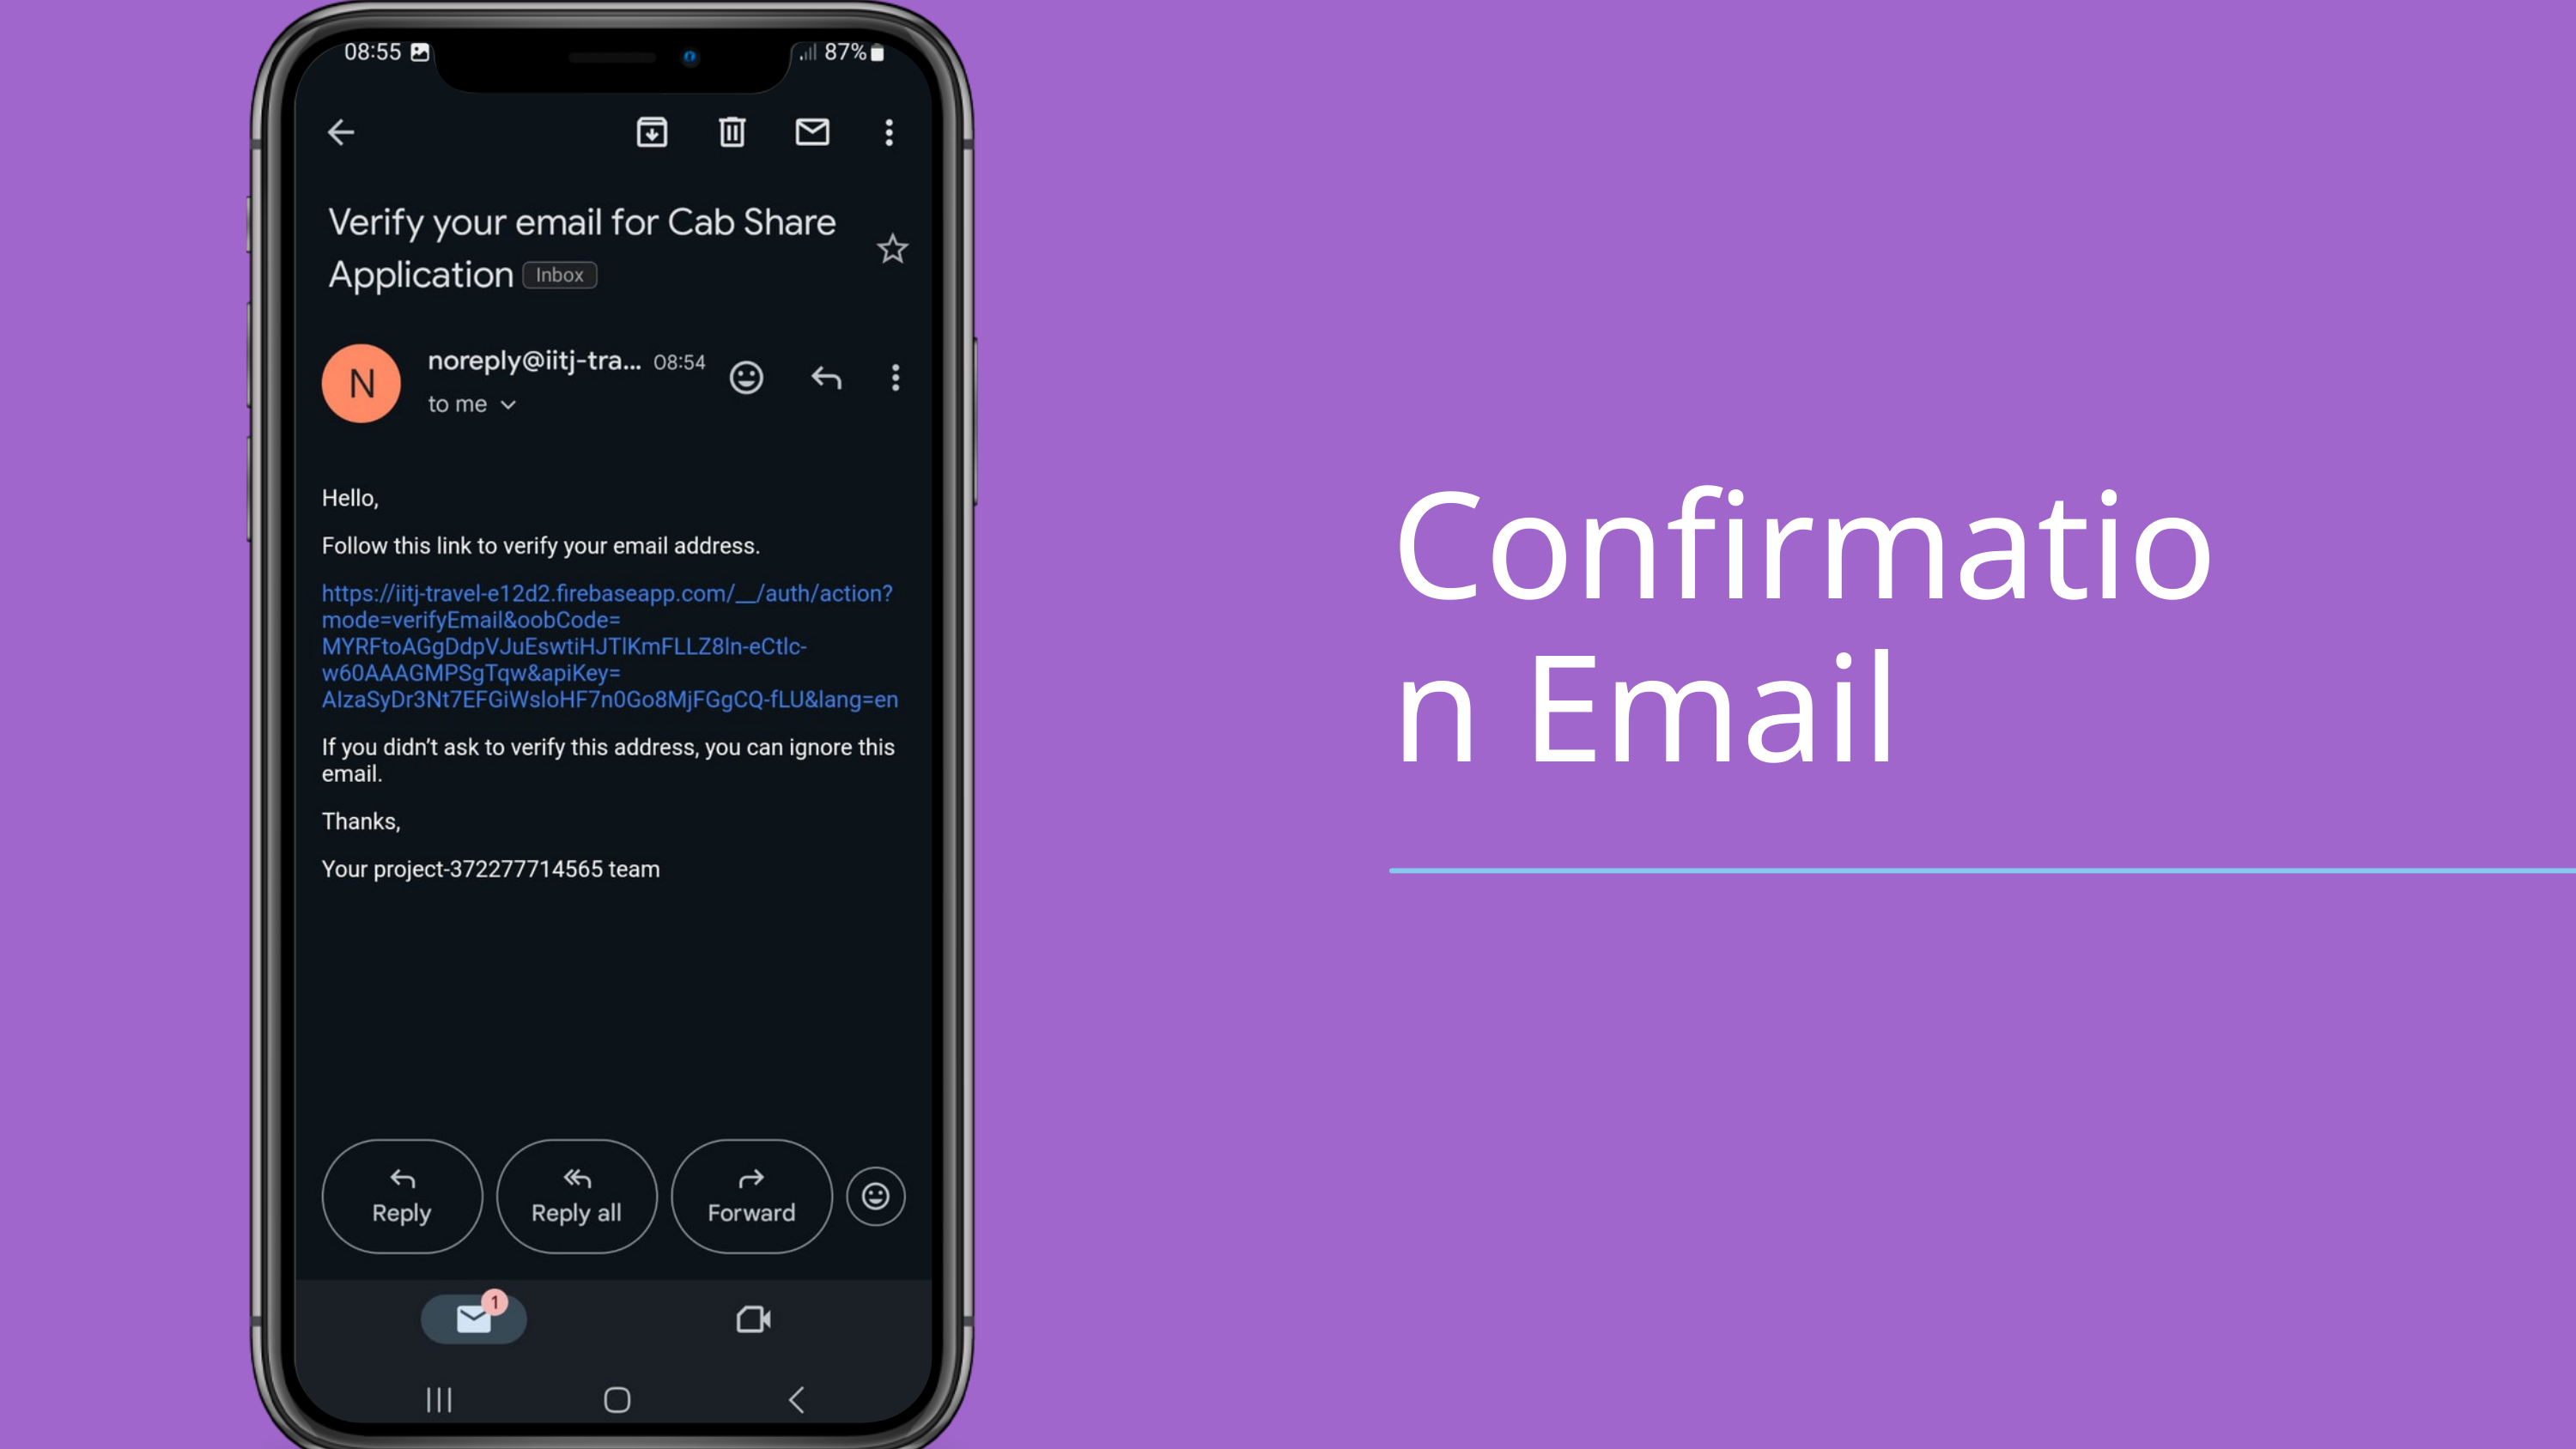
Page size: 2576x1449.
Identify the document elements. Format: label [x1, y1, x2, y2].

text_box [1391, 458, 2576, 1008]
text_box [246, 0, 981, 1449]
